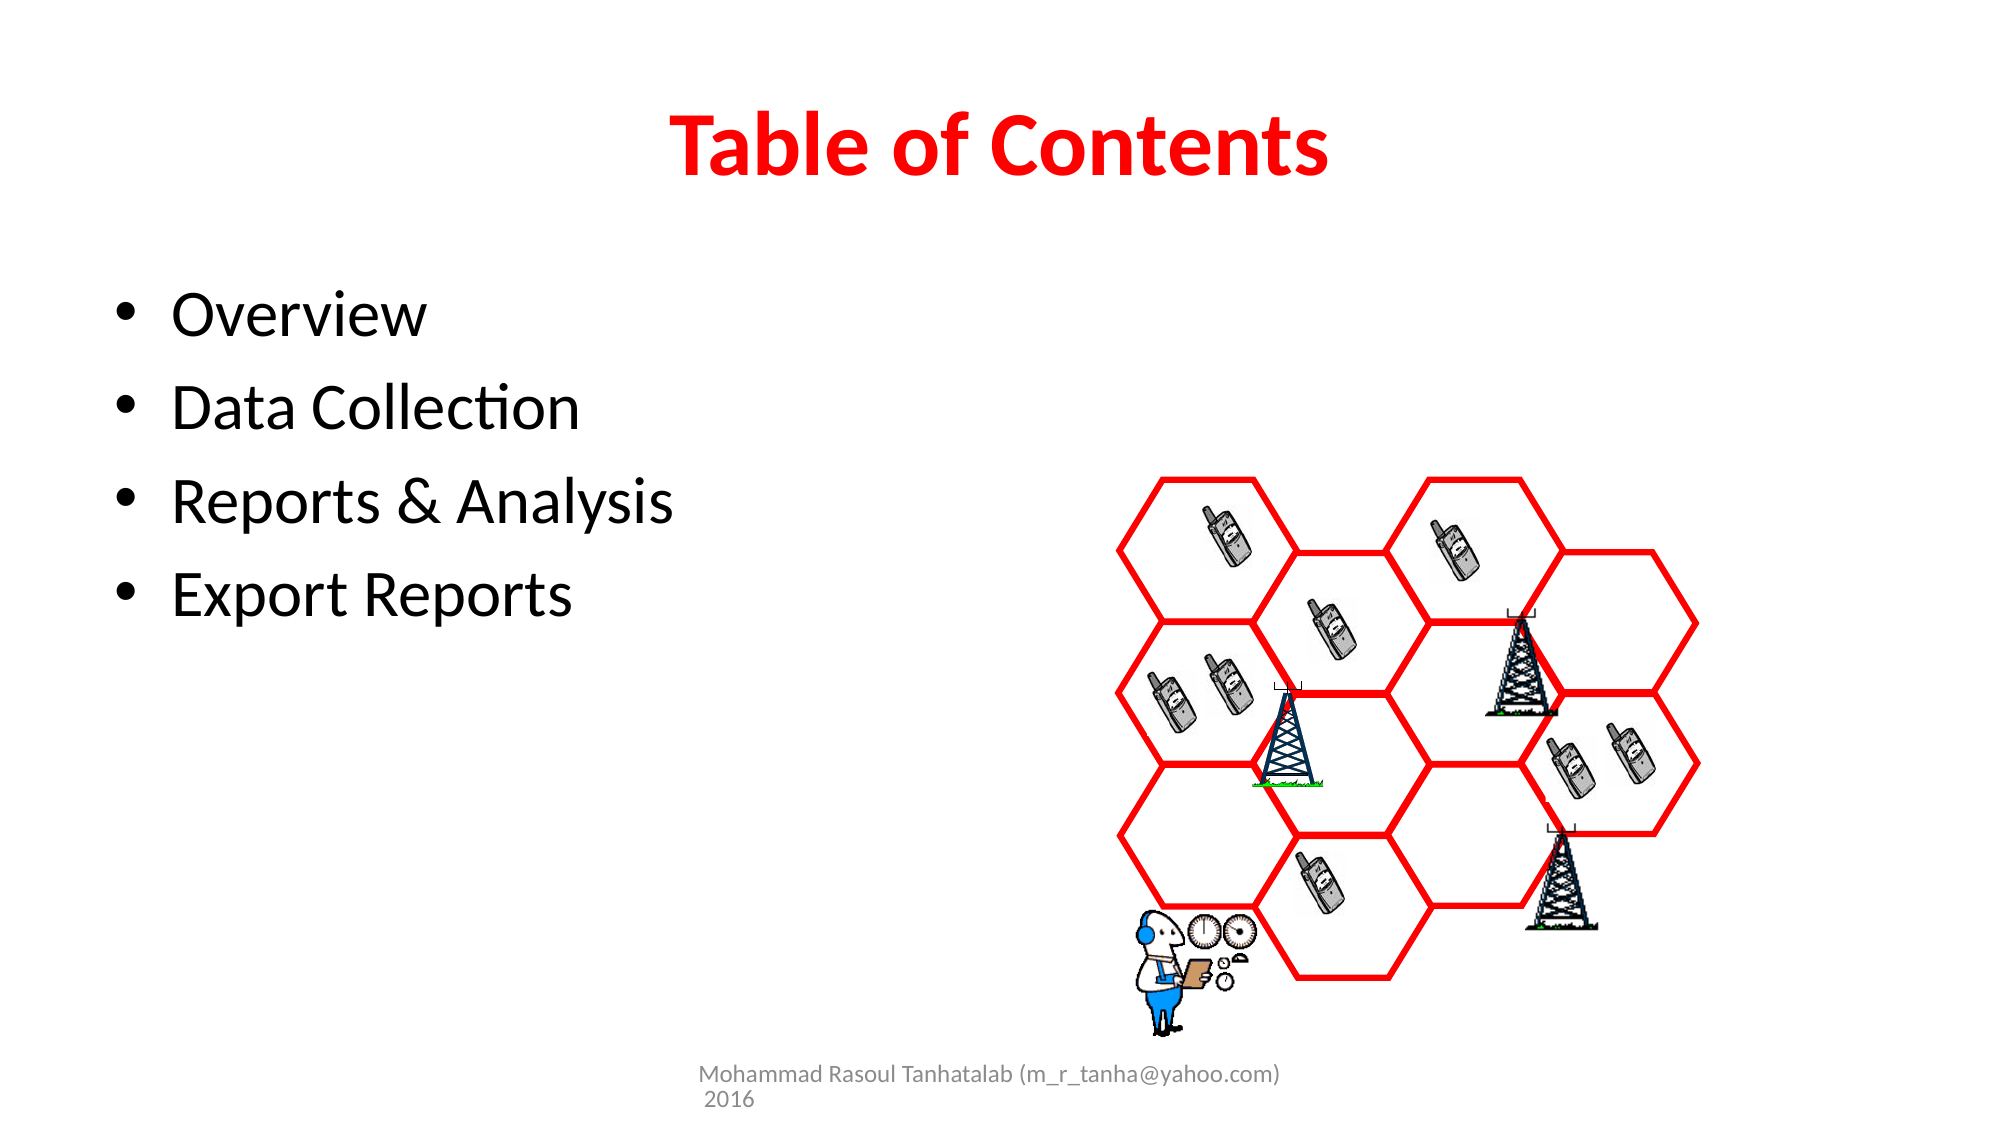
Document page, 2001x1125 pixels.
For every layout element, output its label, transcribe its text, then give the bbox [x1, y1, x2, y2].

picture [1429, 518, 1481, 584]
picture [1545, 736, 1597, 802]
picture [1200, 504, 1253, 570]
title Table of Contents [99, 45, 1900, 233]
picture [1306, 597, 1358, 663]
list Overview Data Collection Reports & Analysis Export Reports [99, 262, 1900, 1005]
picture [1146, 670, 1199, 736]
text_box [1117, 479, 1698, 979]
picture [1128, 903, 1267, 1045]
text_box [1250, 679, 1325, 789]
picture [1525, 822, 1600, 933]
picture [1485, 607, 1560, 718]
picture [1294, 850, 1346, 917]
picture [1203, 652, 1256, 718]
picture [1605, 721, 1657, 787]
footer Mohammad Rasoul Tanhatalab (m_r_tanha@yahoo.com) 2016 [683, 1042, 1317, 1103]
